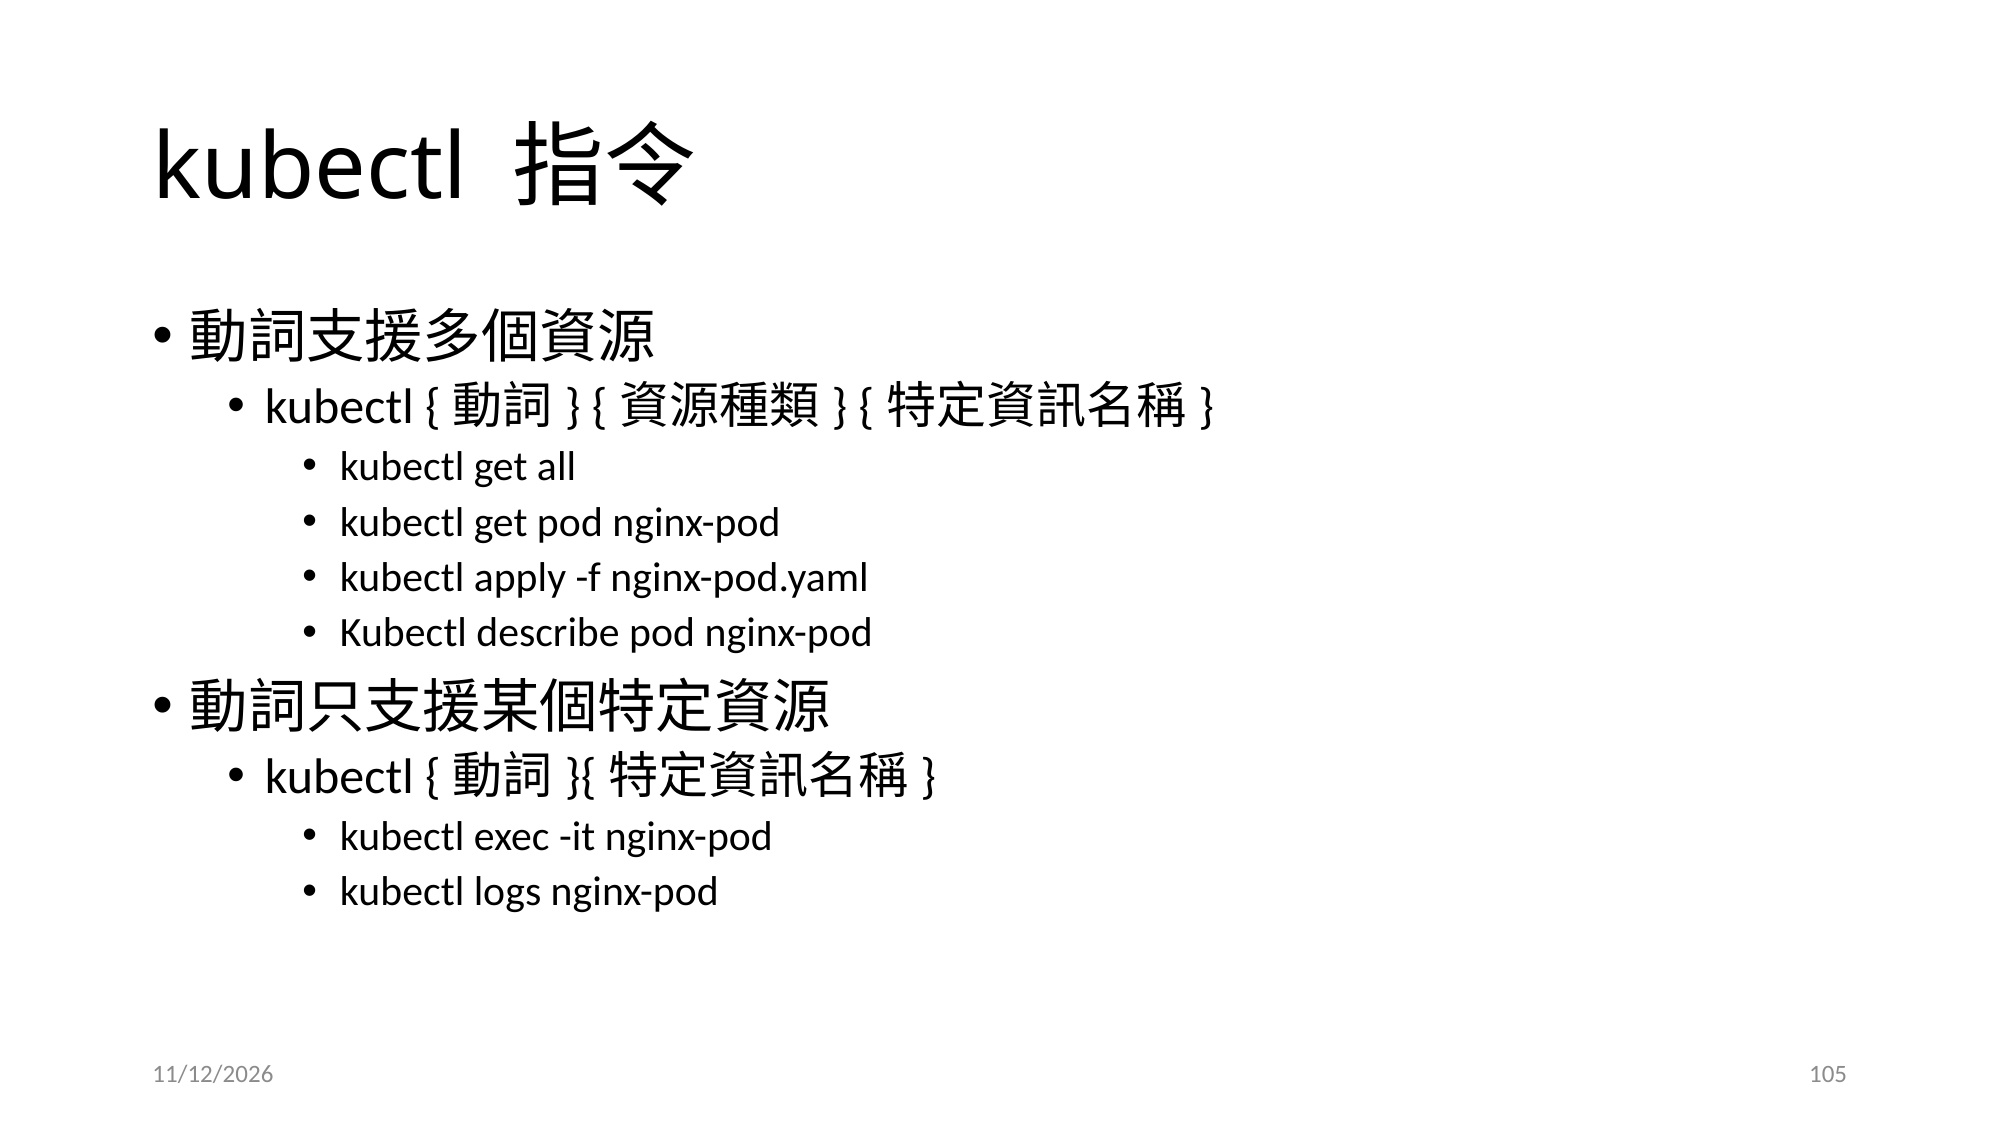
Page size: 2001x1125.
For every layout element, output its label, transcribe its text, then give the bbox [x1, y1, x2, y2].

title kubectl 指令 [137, 59, 1863, 278]
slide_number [137, 1042, 588, 1103]
list 動詞支援多個資源 kubectl {動詞} {資源種類} {特定資訊名稱} kubectl get all kubectl get pod nginx-pod kubectl apply -f nginx-pod.yaml Kubectl describe pod nginx-pod 動詞只支援某個特定資源 kubectl {動詞}{特定資訊名稱} kubectl exec -it nginx-pod kubectl logs nginx-pod [137, 299, 1863, 1014]
slide_number 105 [1412, 1042, 1863, 1103]
